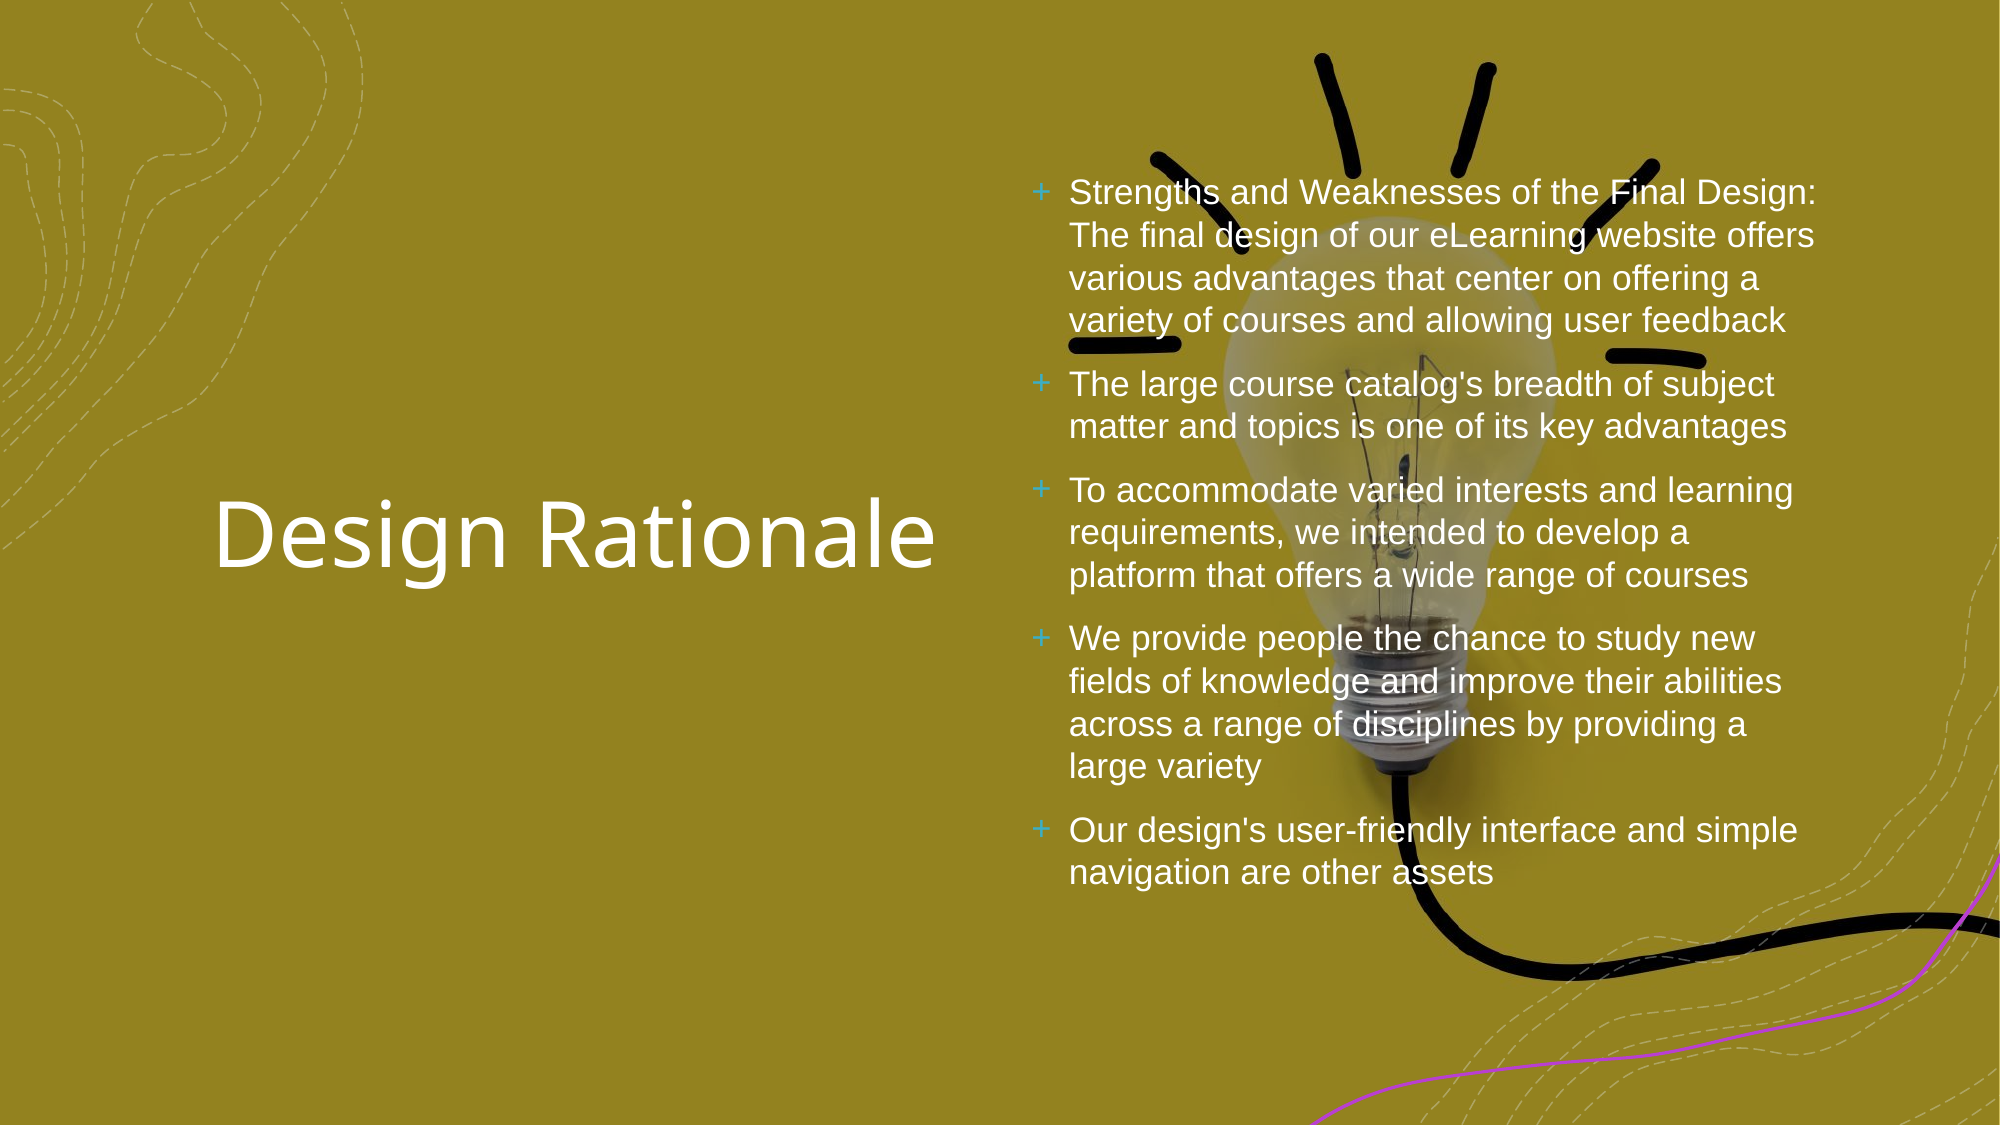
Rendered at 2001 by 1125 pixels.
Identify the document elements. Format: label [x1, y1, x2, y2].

text_box [1309, 537, 2000, 1125]
text_box [1, 2, 363, 549]
picture [0, 0, 2000, 1125]
